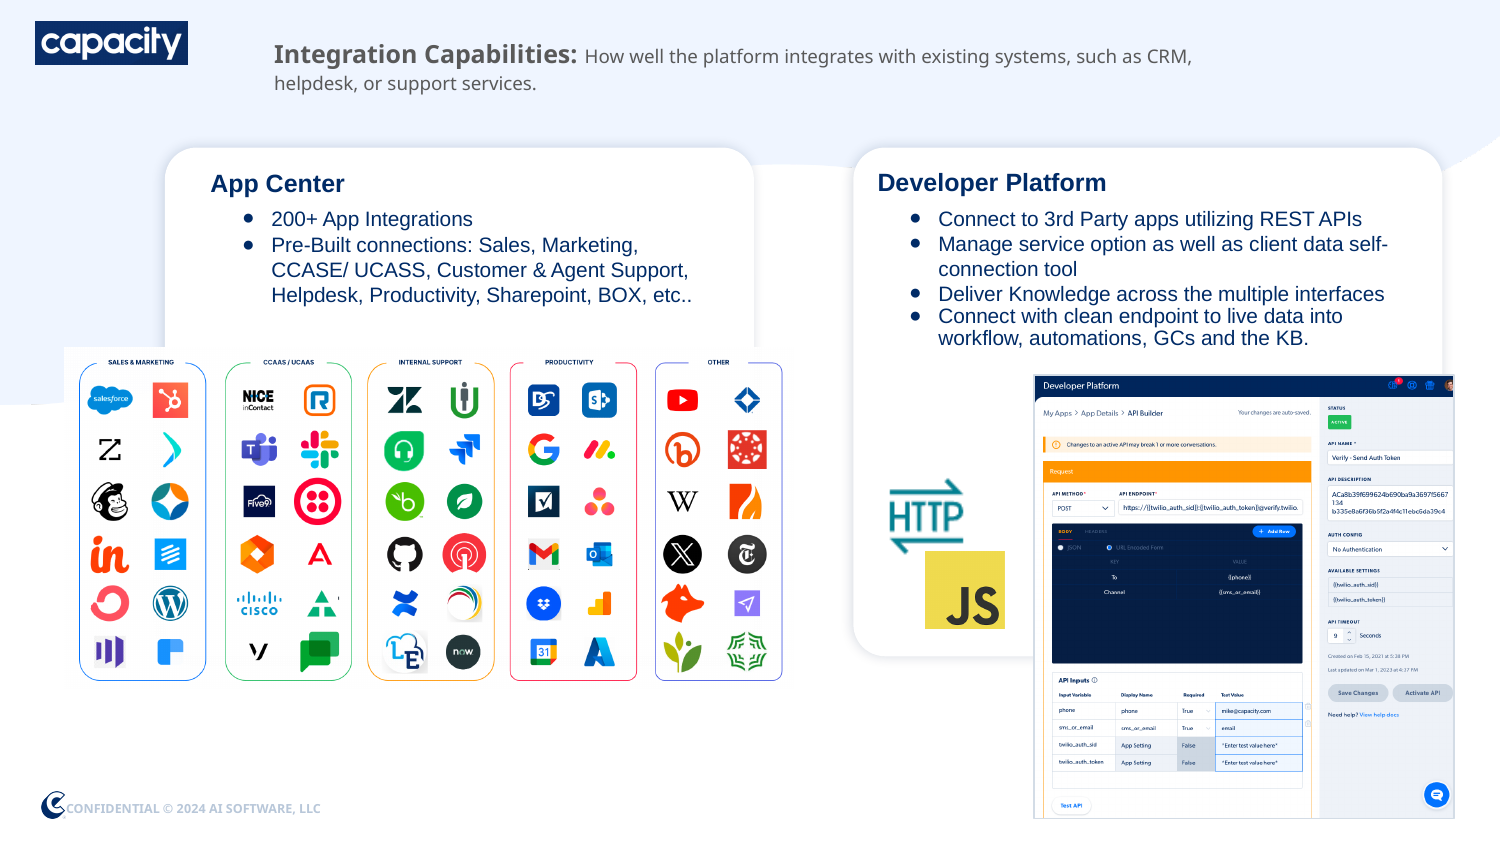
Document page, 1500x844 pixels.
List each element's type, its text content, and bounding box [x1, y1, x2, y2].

text_box [164, 147, 754, 345]
list Integration Capabilities: How well the platform integrates with existing systems, such as CRM, helpdesk, or support services. [259, 18, 1237, 113]
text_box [853, 147, 1454, 818]
text_box App Center 200+ App Integrations Pre-Built connections: Sales, Marketing, CCASE/ UCASS, Customer & Agent Support, Helpdesk, Productivity, Sharepoint, BOX, etc.. [195, 159, 729, 345]
picture [0, 0, 1500, 844]
